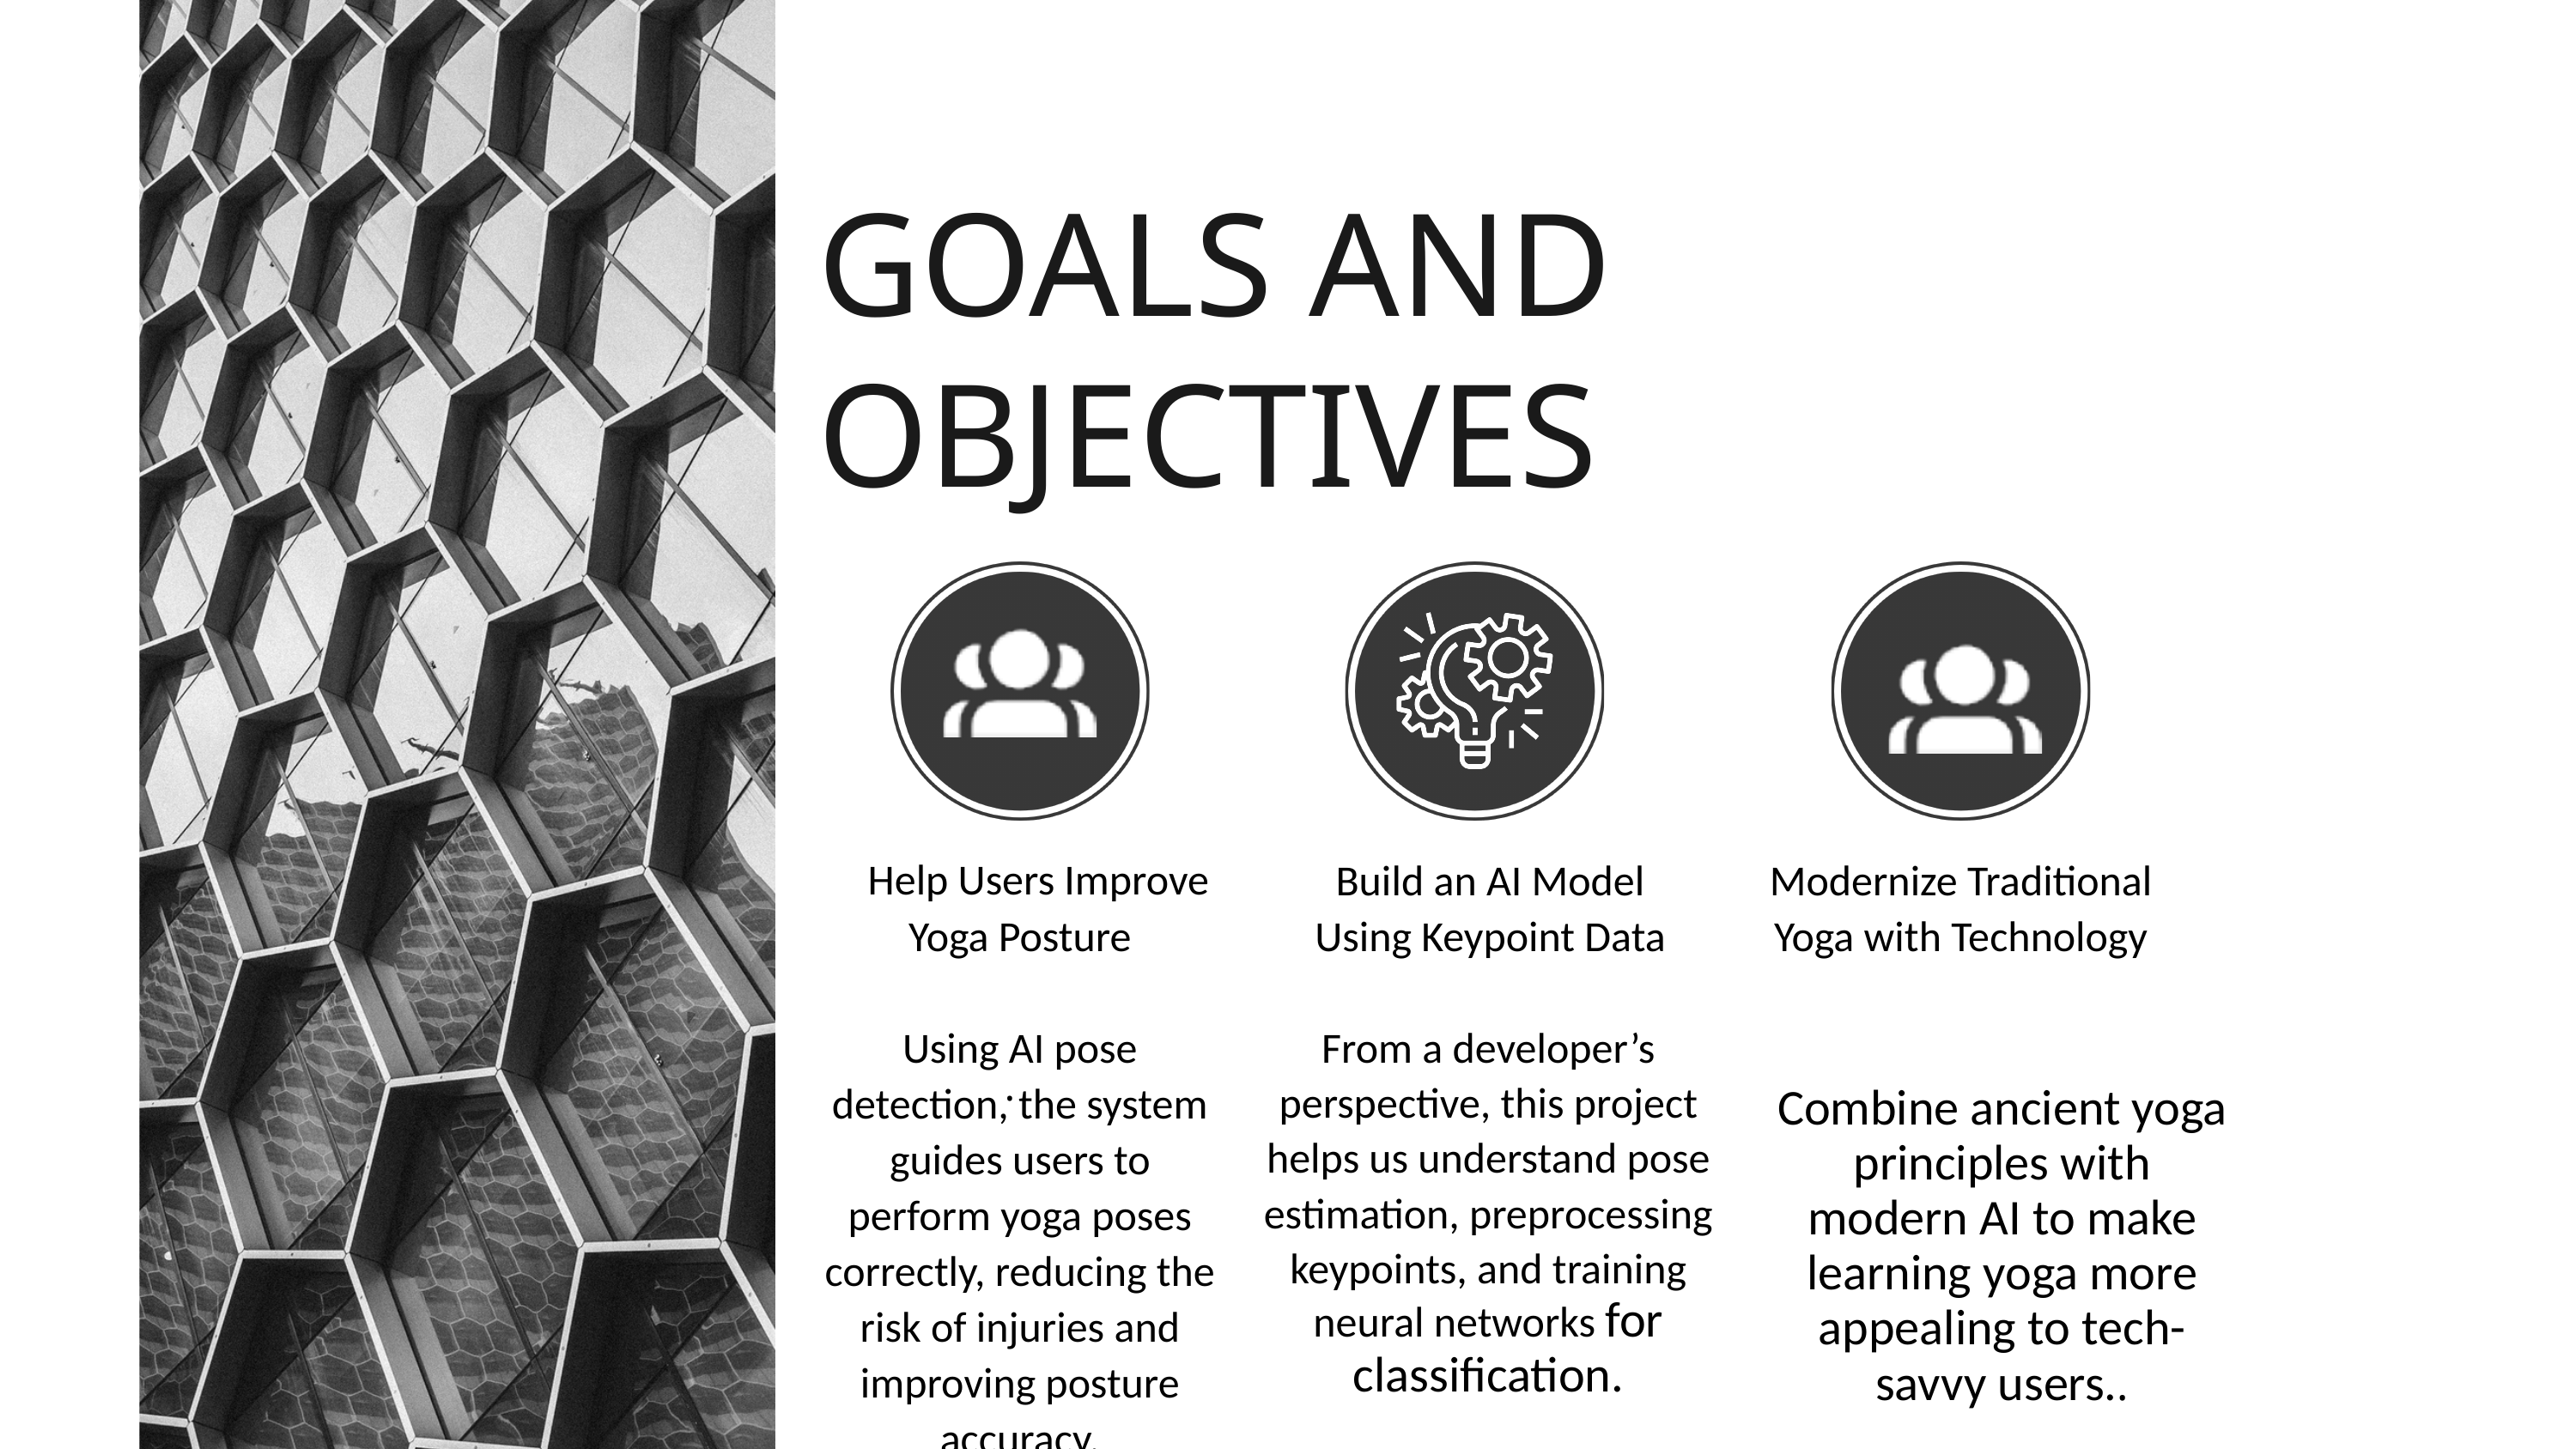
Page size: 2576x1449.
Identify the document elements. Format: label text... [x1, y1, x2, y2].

text_box Build an AI Model Using Keypoint Data [1287, 848, 1693, 961]
text_box Modernize Traditional Yoga with Technology [1758, 848, 2164, 961]
text_box E Help Users Improve Yoga Posture Using AI pose detection, the system guides users to perform yoga poses correctly, reducing the risk of injuries and improving posture accuracy. [817, 848, 1223, 1449]
text_box [890, 561, 1150, 821]
text_box [139, 0, 775, 1449]
text_box GOALS AND OBJECTIVES [817, 174, 1826, 516]
text_box [1345, 561, 1605, 821]
text_box . [817, 1053, 1202, 1109]
text_box [1831, 561, 2091, 821]
text_box [1888, 627, 2043, 754]
text_box [1396, 612, 1553, 769]
text_box From a developer’s perspective, this project helps us understand pose estimation, preprocessing keypoints, and training neural networks for classification. [1259, 1016, 1717, 1403]
text_box Combine ancient yoga principles with modern AI to make learning yoga more appealing to tech-savvy users.. [1773, 1079, 2232, 1410]
text_box [943, 612, 1097, 738]
